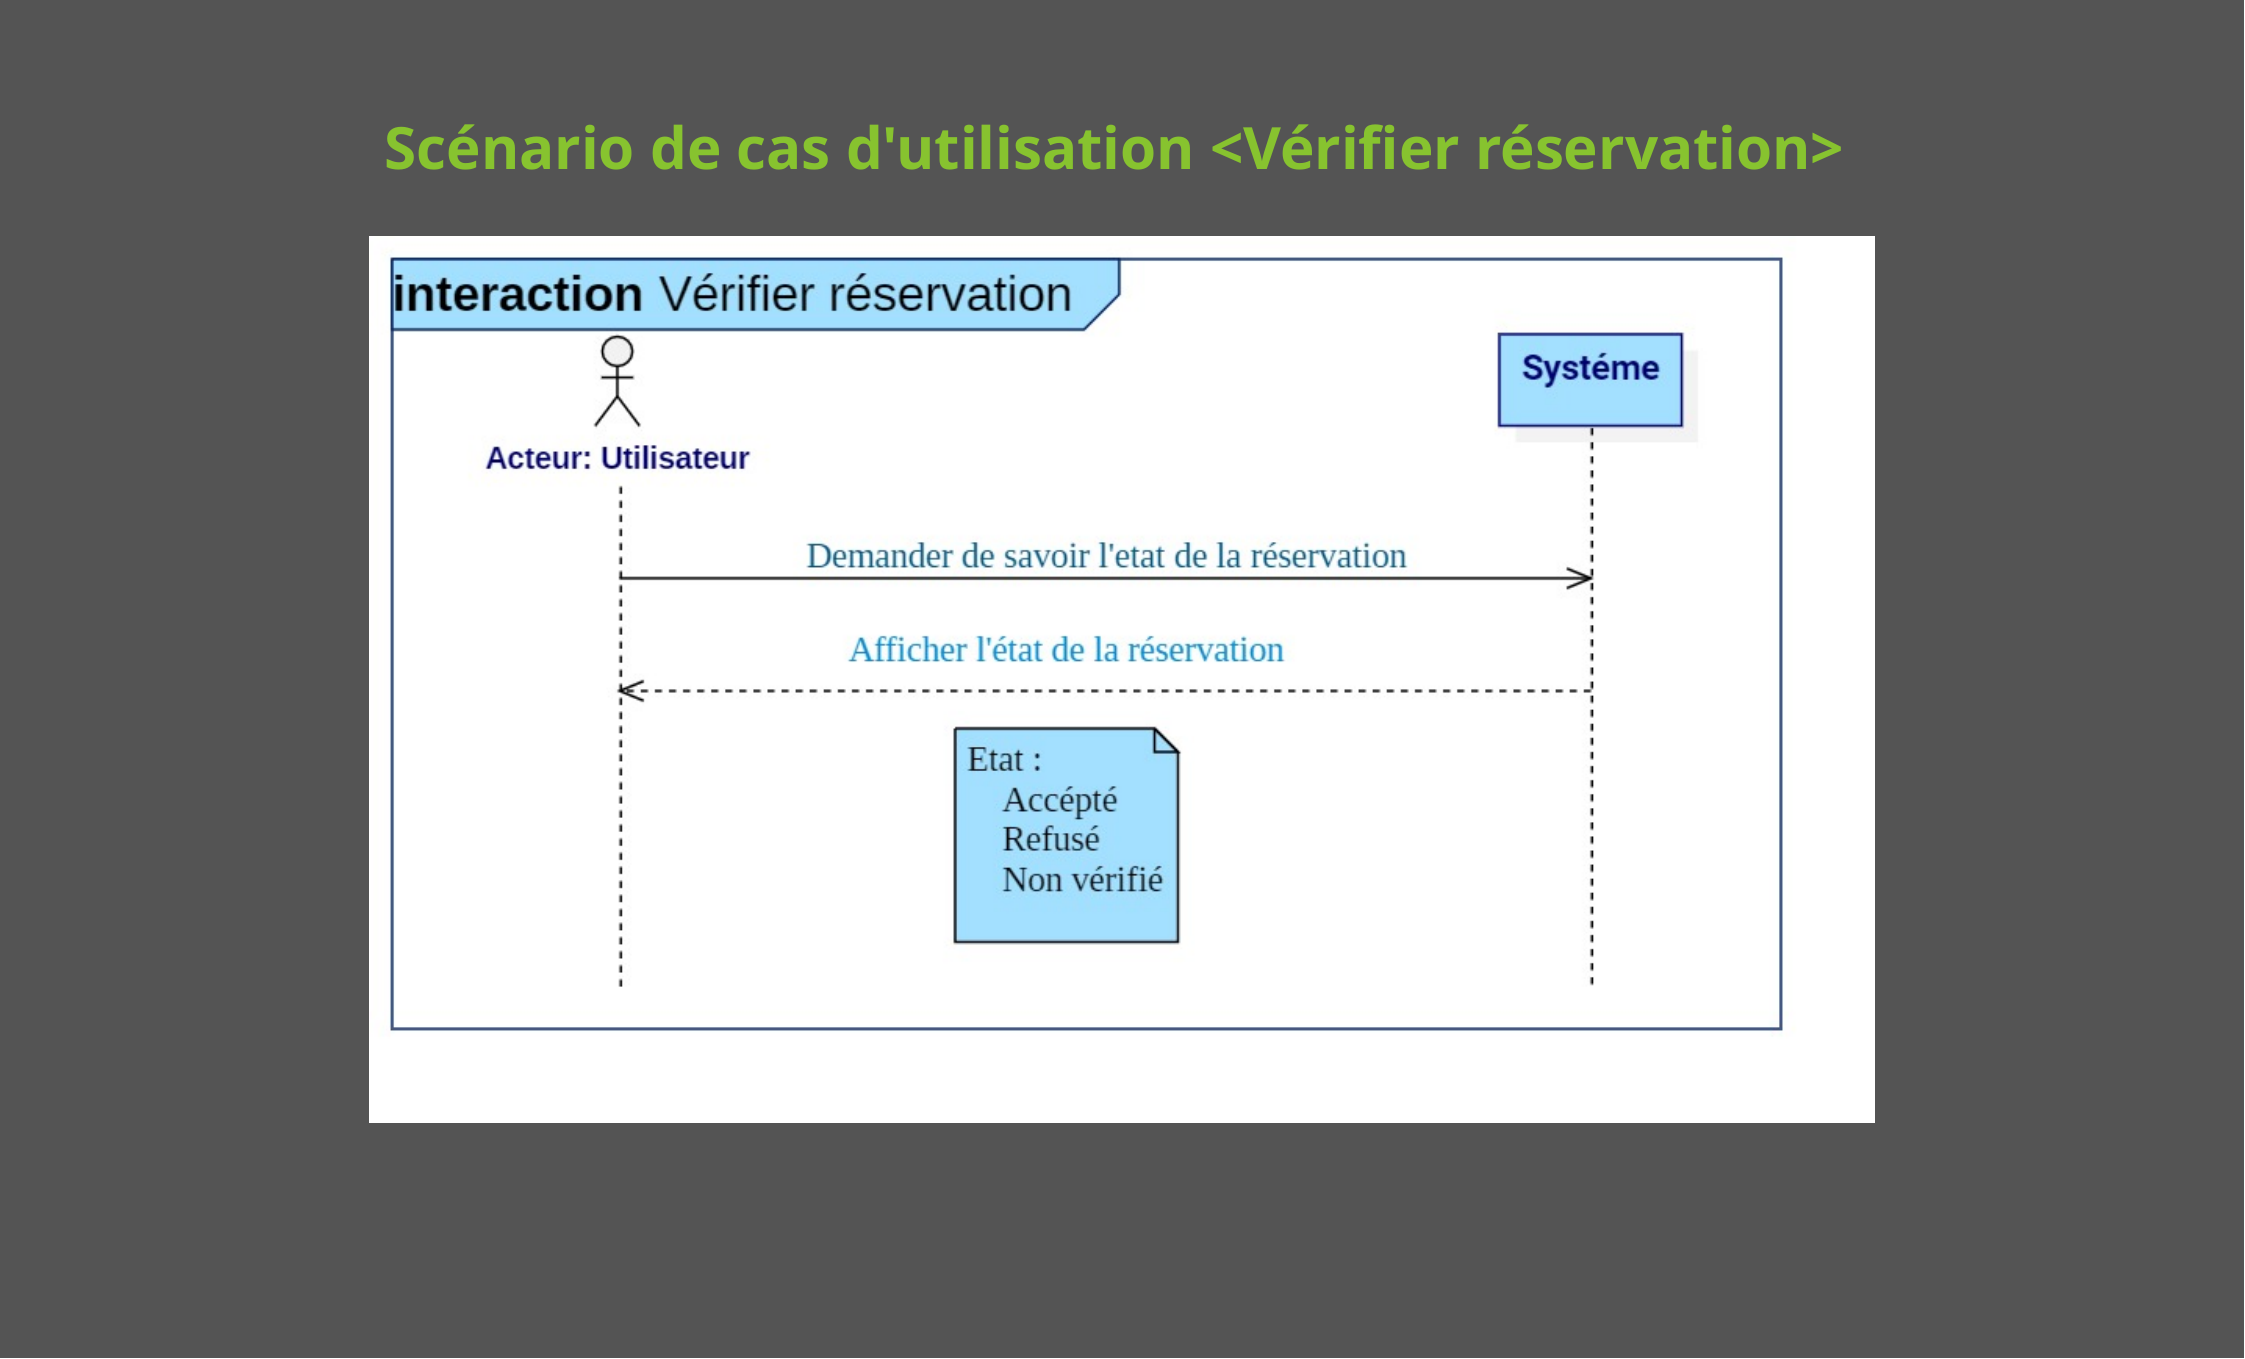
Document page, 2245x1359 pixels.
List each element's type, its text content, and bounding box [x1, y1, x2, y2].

picture [369, 235, 1875, 1123]
text_box Scénario de cas d'utilisation <Vérifier réservation> [47, 103, 2197, 189]
